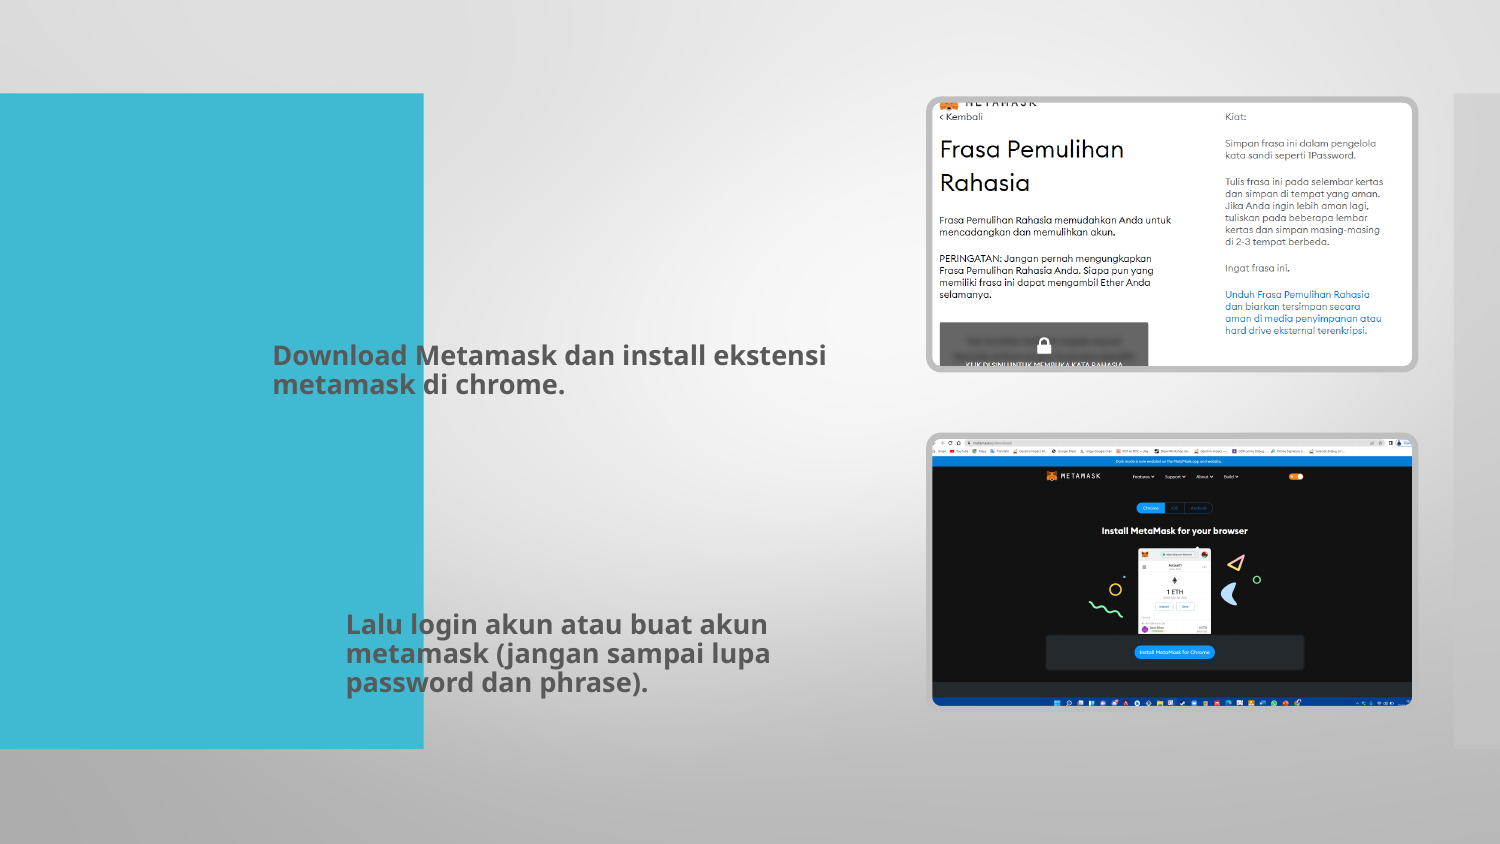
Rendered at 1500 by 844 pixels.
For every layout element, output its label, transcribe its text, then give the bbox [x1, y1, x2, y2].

picture [928, 99, 1416, 370]
list Download Metamask dan install ekstensi metamask di chrome. Lalu login akun atau buat akun metamask (jangan sampai lupa password dan phrase). [182, 328, 890, 713]
picture [928, 435, 1416, 710]
